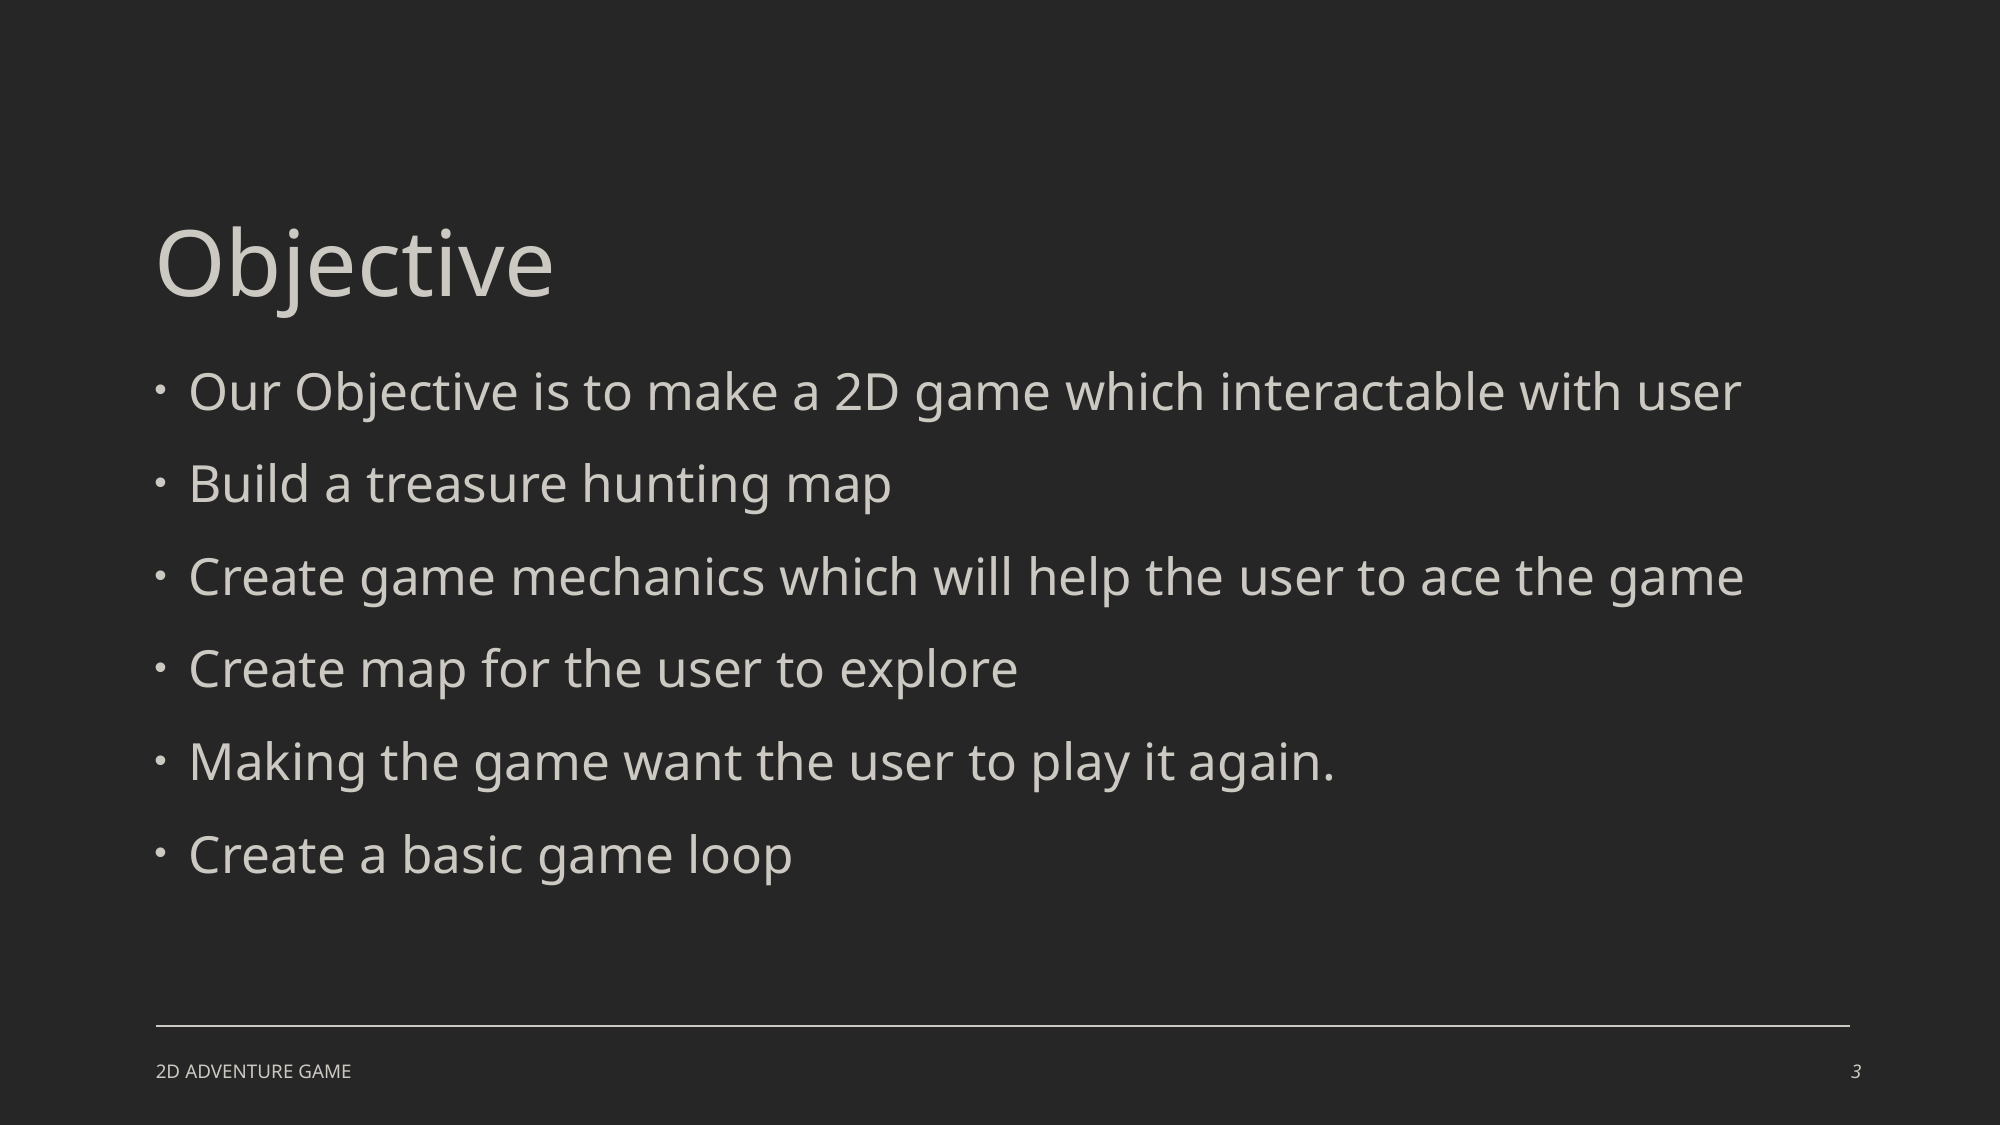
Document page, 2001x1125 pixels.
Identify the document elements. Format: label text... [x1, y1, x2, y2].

title Objective [139, 143, 1850, 322]
list Our Objective is to make a 2D game which interactable with user Build a treasure hunting map Create game mechanics which will help the user to ace the game Create map for the user to explore Making the game want the user to play it again. Create a basic game loop [139, 338, 1850, 980]
footer 2D ADVENTURE GAME [140, 1042, 816, 1103]
slide_number 3 [1775, 1042, 1877, 1103]
